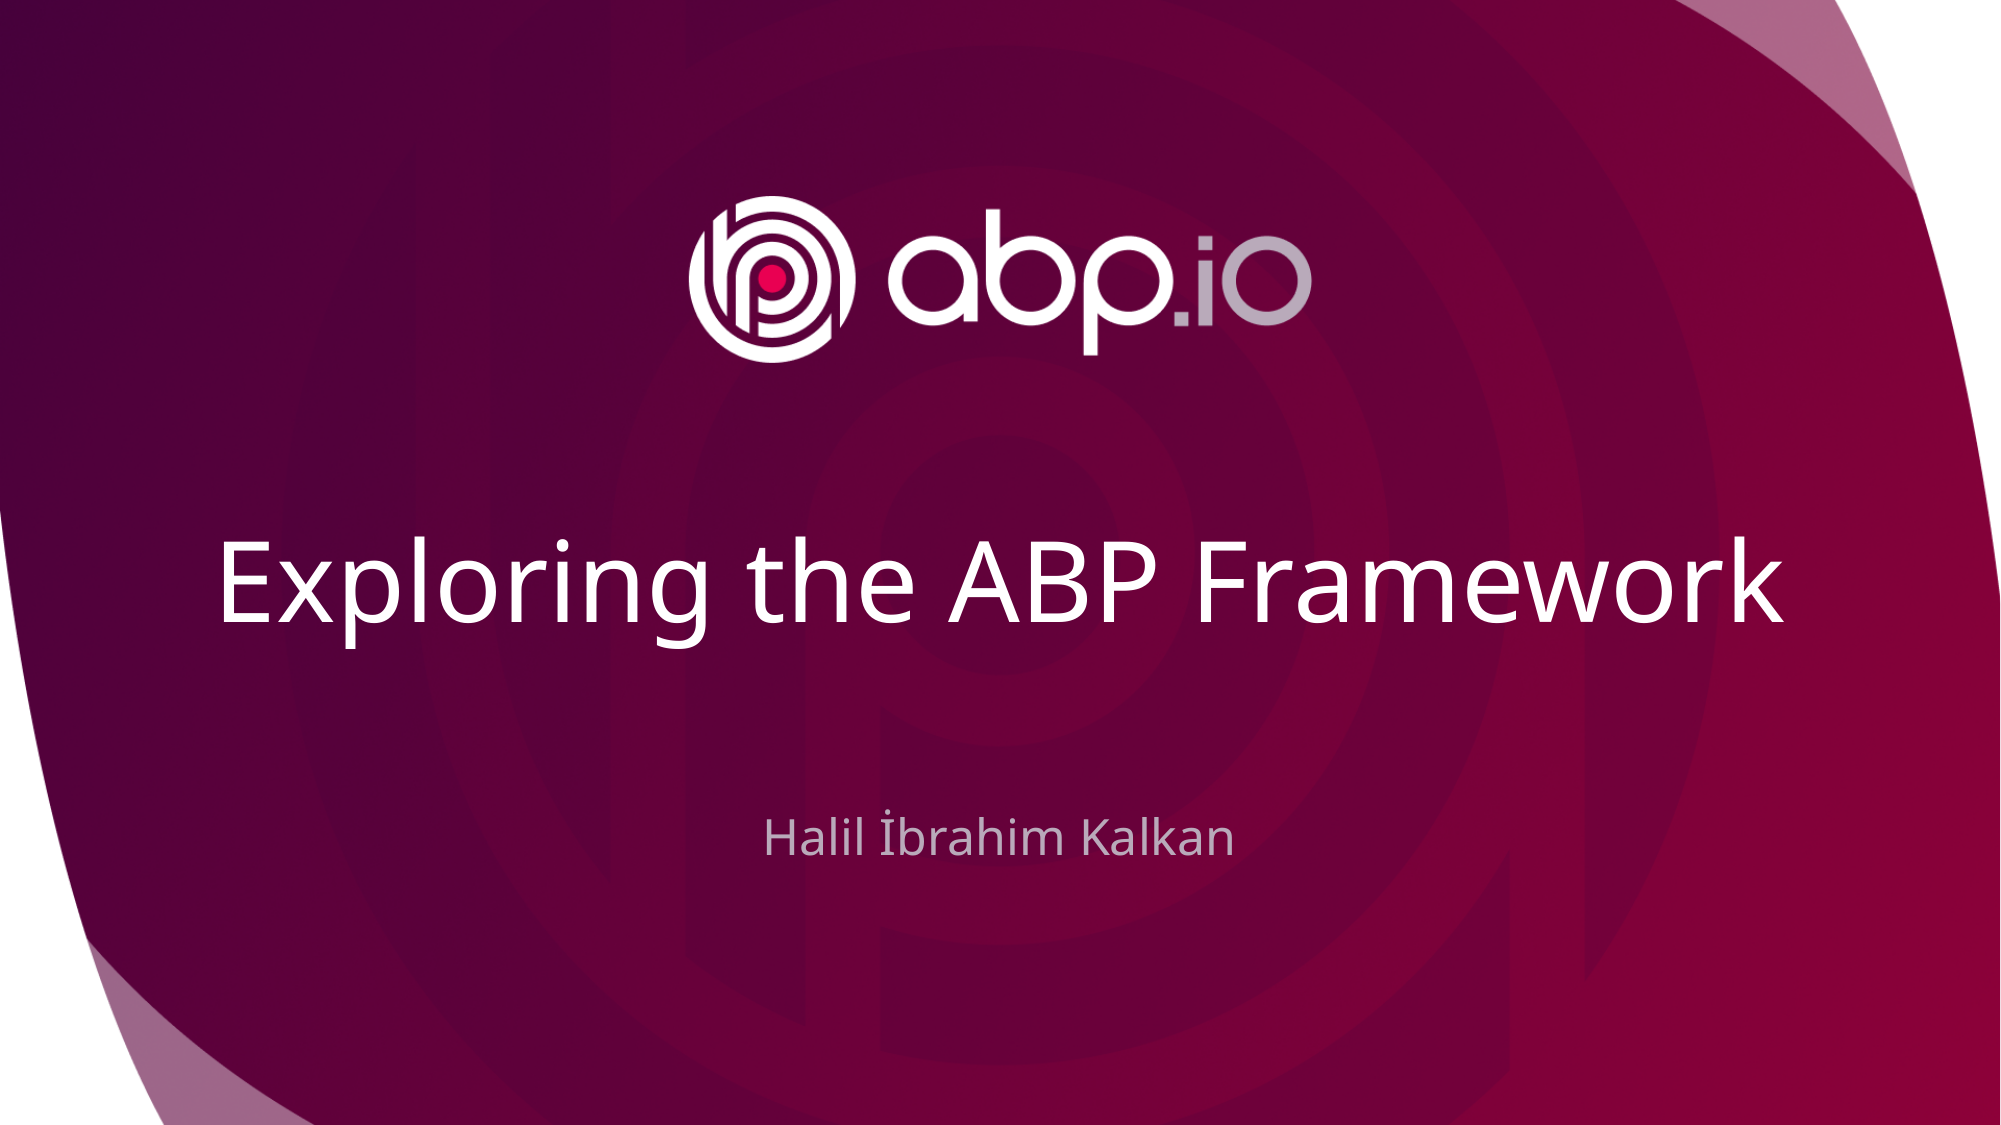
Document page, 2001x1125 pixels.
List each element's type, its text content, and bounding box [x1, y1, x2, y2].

subtitle Halil İbrahim Kalkan [249, 805, 1750, 984]
picture [0, 0, 2001, 1125]
title Exploring the ABP Framework [152, 396, 1848, 759]
